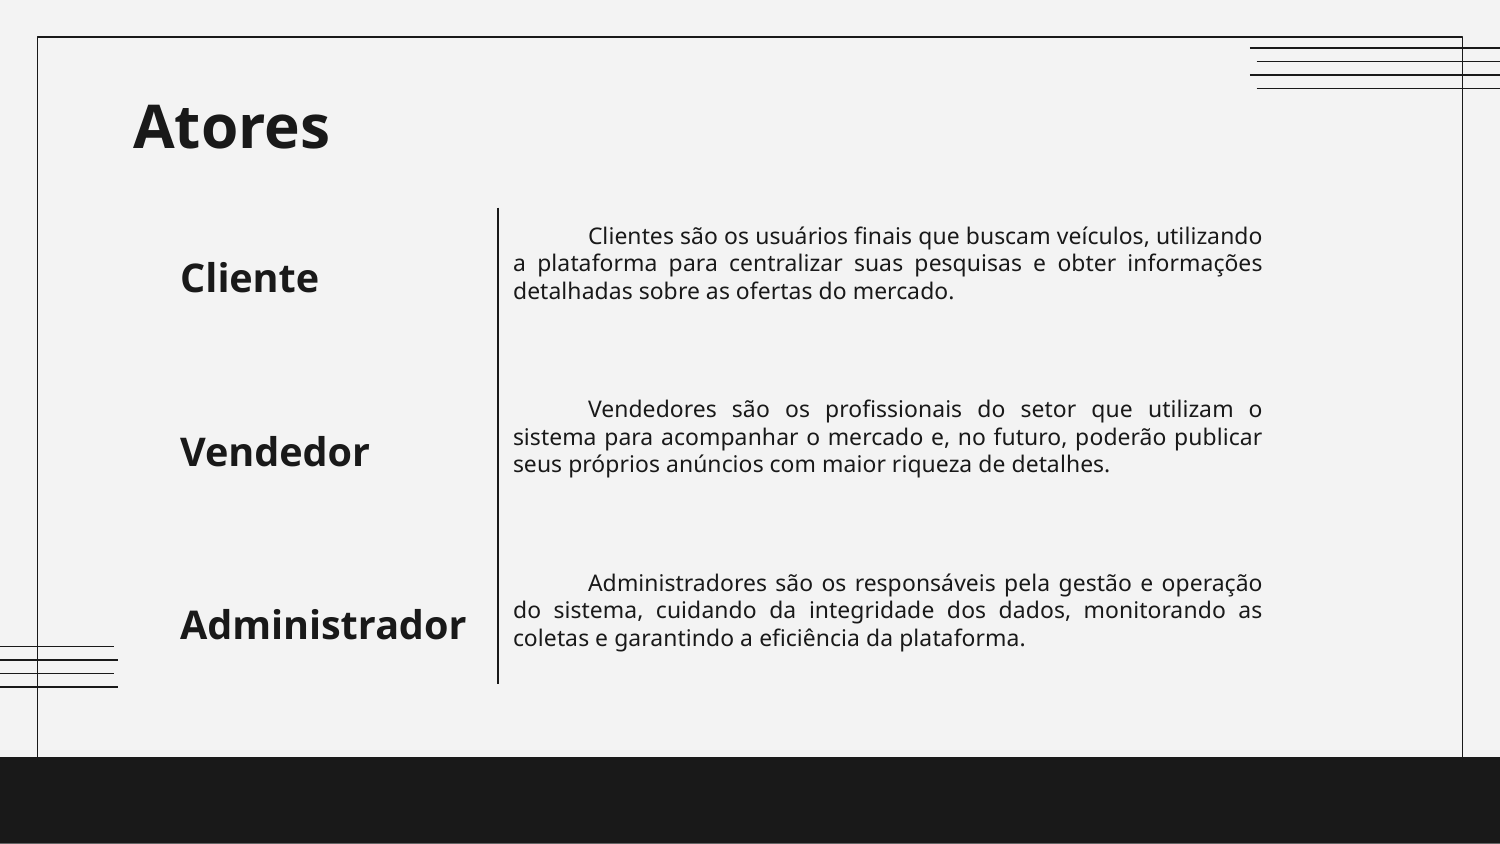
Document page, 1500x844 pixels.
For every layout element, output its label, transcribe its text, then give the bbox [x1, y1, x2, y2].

title Administrador [165, 576, 493, 663]
title Atores [118, 72, 1382, 167]
subtitle Vendedores são os profissionais do setor que utilizam o sistema para acompanhar o mercado e, no futuro, poderão publicar seus próprios anúncios com maior riqueza de detalhes. [502, 379, 1279, 513]
subtitle Administradores são os responsáveis pela gestão e operação do sistema, cuidando da integridade dos dados, monitorando as coletas e garantindo a eficiência da plataforma. [501, 553, 1279, 686]
title Cliente [165, 229, 428, 316]
subtitle Clientes são os usuários finais que buscam veículos, utilizando a plataforma para centralizar suas pesquisas e obter informações detalhadas sobre as ofertas do mercado. [498, 206, 1279, 339]
title Vendedor [165, 402, 428, 490]
